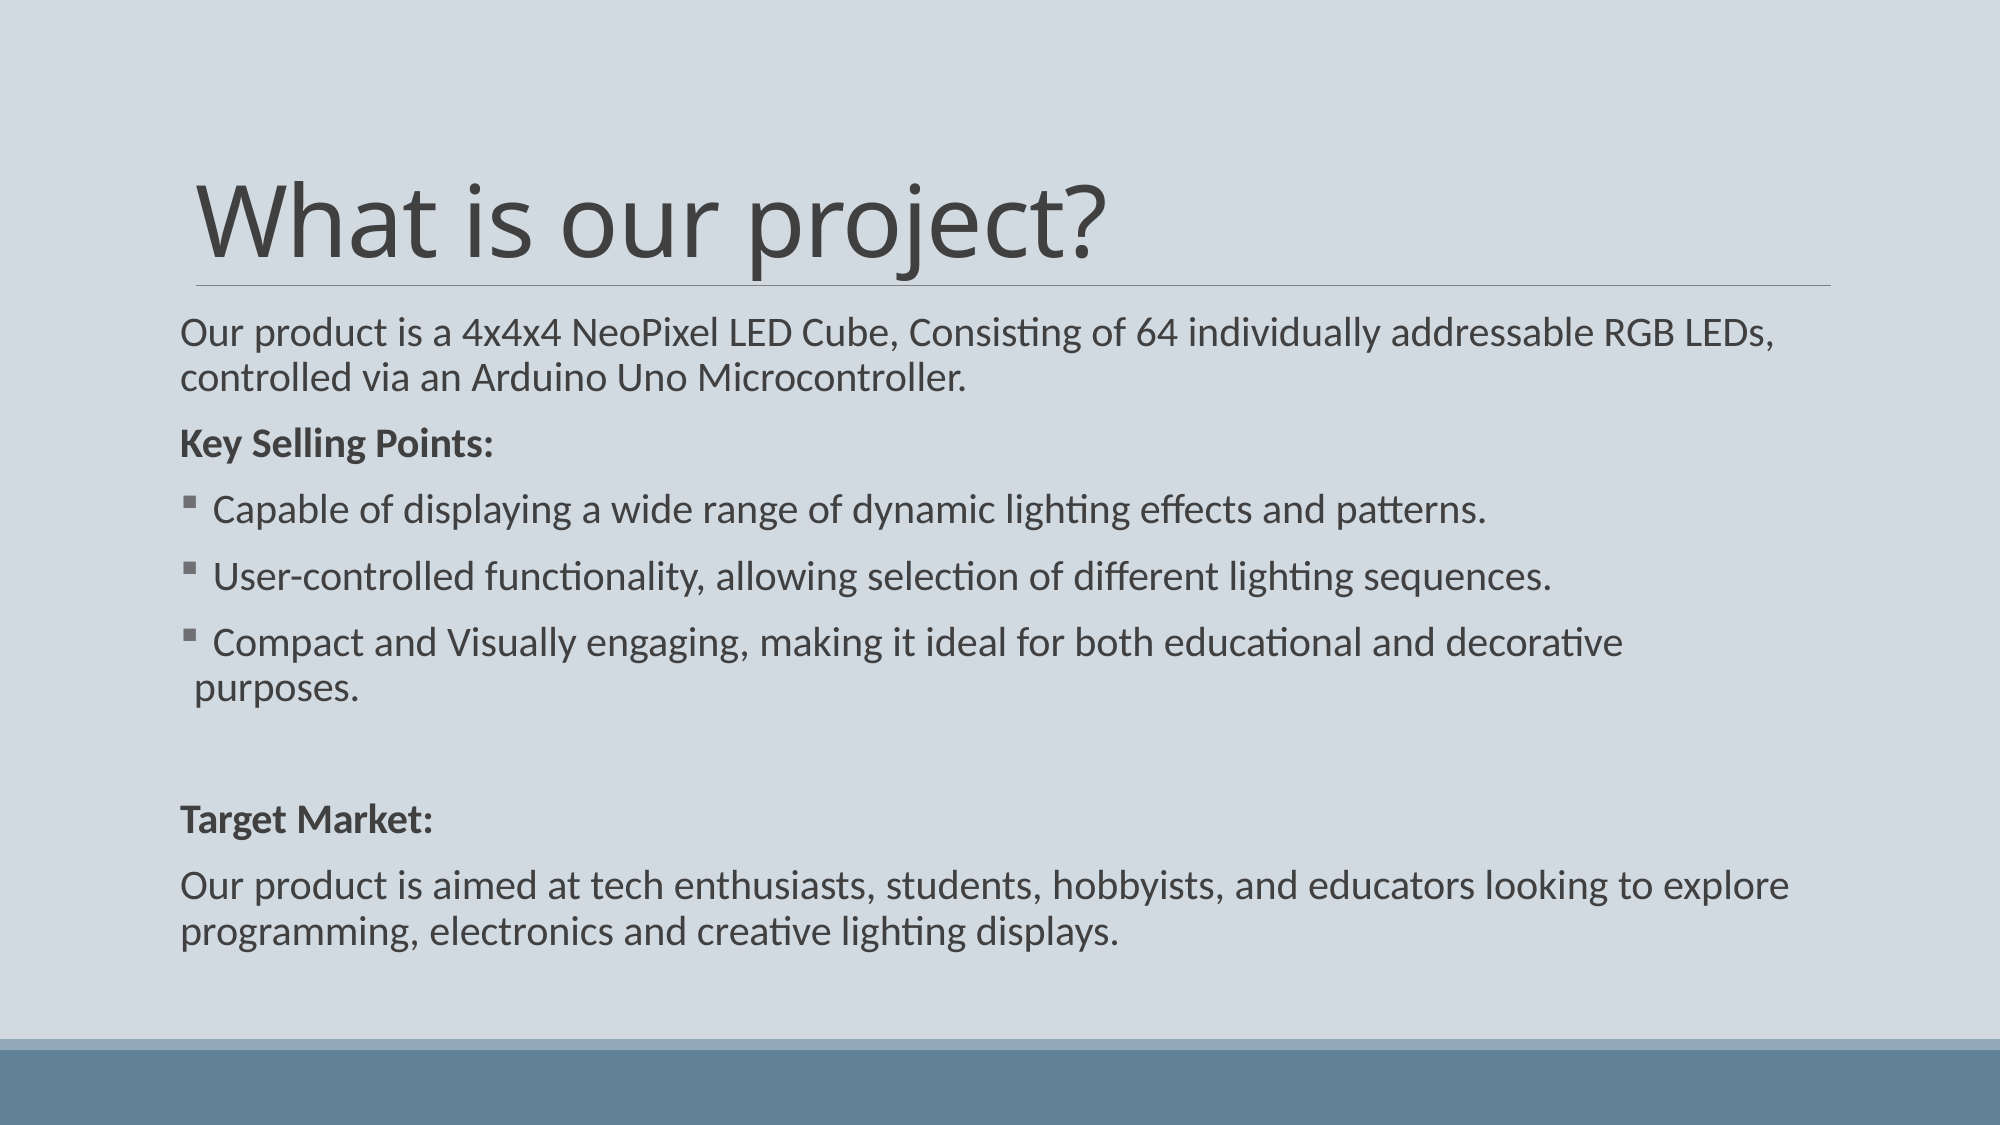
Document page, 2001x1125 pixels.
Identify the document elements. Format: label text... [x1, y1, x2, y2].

title What is our project? [180, 47, 1830, 285]
list Our product is a 4x4x4 NeoPixel LED Cube, Consisting of 64 individually addressable RGB LEDs, controlled via an Arduino Uno Microcontroller. Key Selling Points: Capable of displaying a wide range of dynamic lighting effects and patterns. User-controlled functionality, allowing selection of different lighting sequences. Compact and Visually engaging, making it ideal for both educational and decorative purposes. Target Market: Our product is aimed at tech enthusiasts, students, hobbyists, and educators looking to explore programming, electronics and creative lighting displays. [180, 302, 1830, 963]
